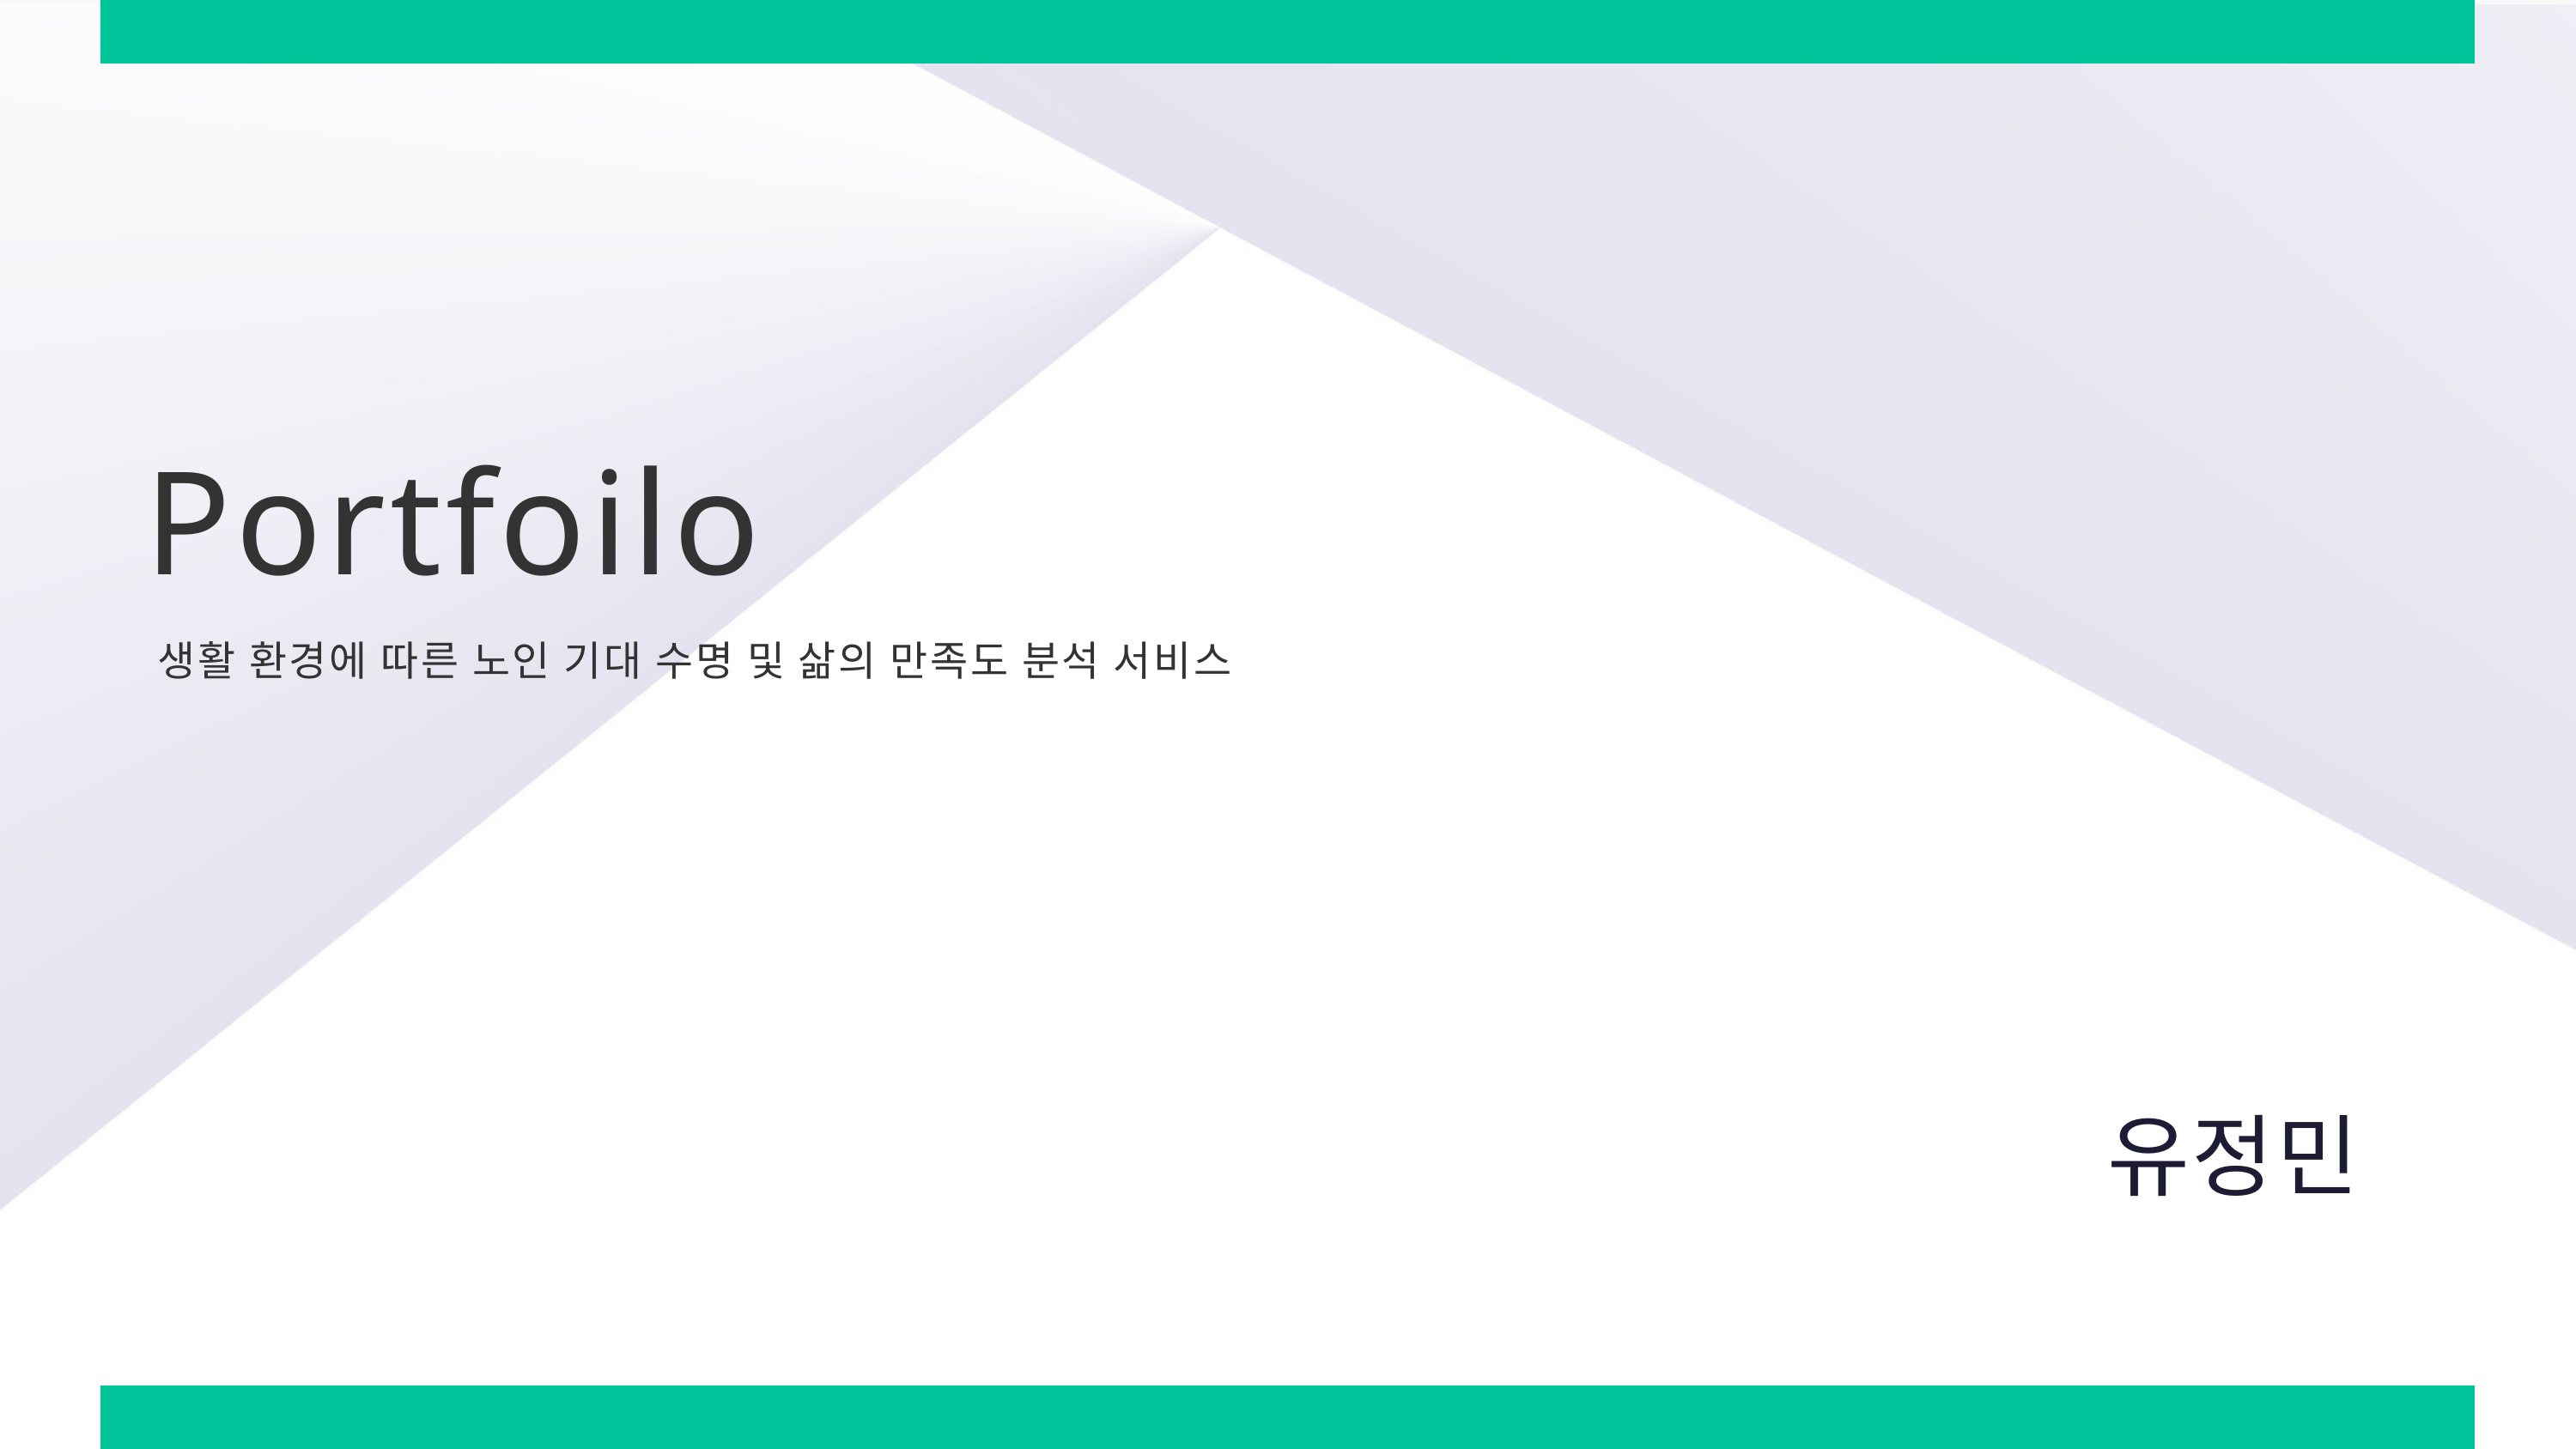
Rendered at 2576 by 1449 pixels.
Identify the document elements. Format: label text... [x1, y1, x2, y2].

text_box Portfoilo [144, 431, 2351, 603]
text_box 생활 환경에 따른 노인 기대 수명 및 삶의 만족도 분석 서비스 [144, 592, 1788, 691]
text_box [100, 1385, 2476, 1449]
text_box 유정민 [2107, 1100, 2518, 1207]
text_box [0, 4, 2576, 1449]
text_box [100, 0, 2476, 64]
